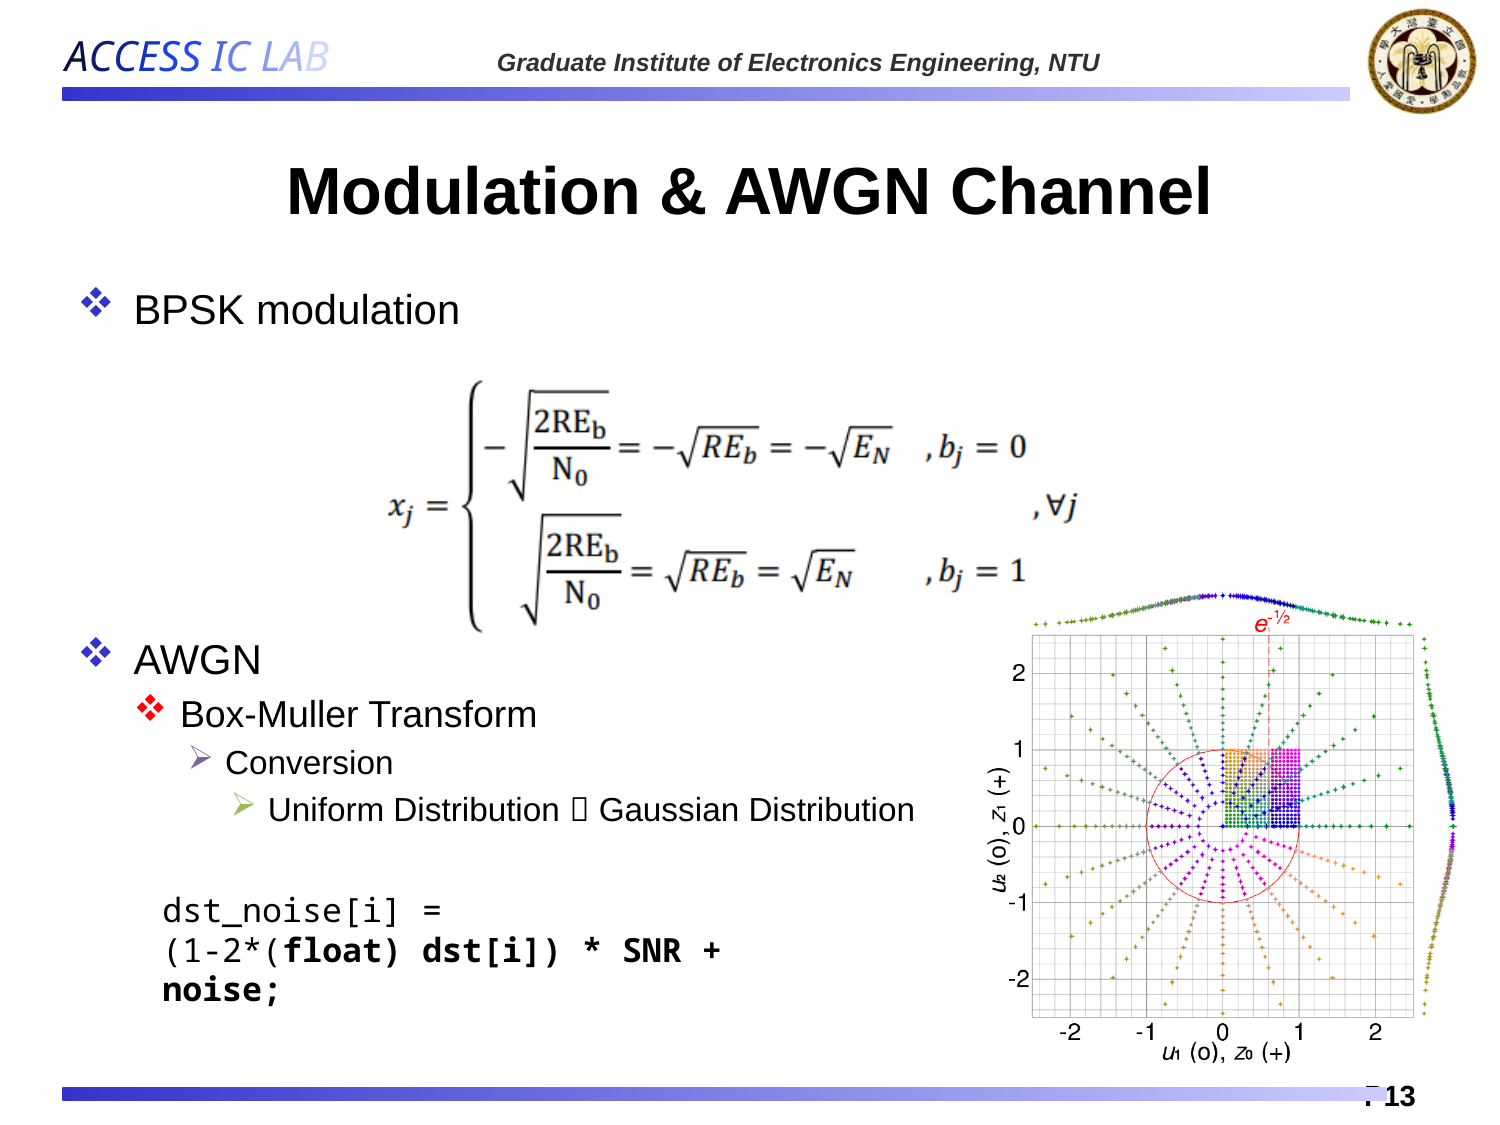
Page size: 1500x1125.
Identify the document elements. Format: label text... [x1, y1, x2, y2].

list BPSK modulation AWGN Box-Muller Transform Conversion Uniform Distribution  Gaussian Distribution [62, 275, 1438, 1063]
text_box dst_noise[i] = (1-2*(float) dst[i]) * SNR + noise; [147, 881, 812, 1016]
picture [1359, 0, 1488, 125]
picture [362, 348, 1459, 1063]
title Modulation & AWGN Channel [62, 124, 1438, 251]
